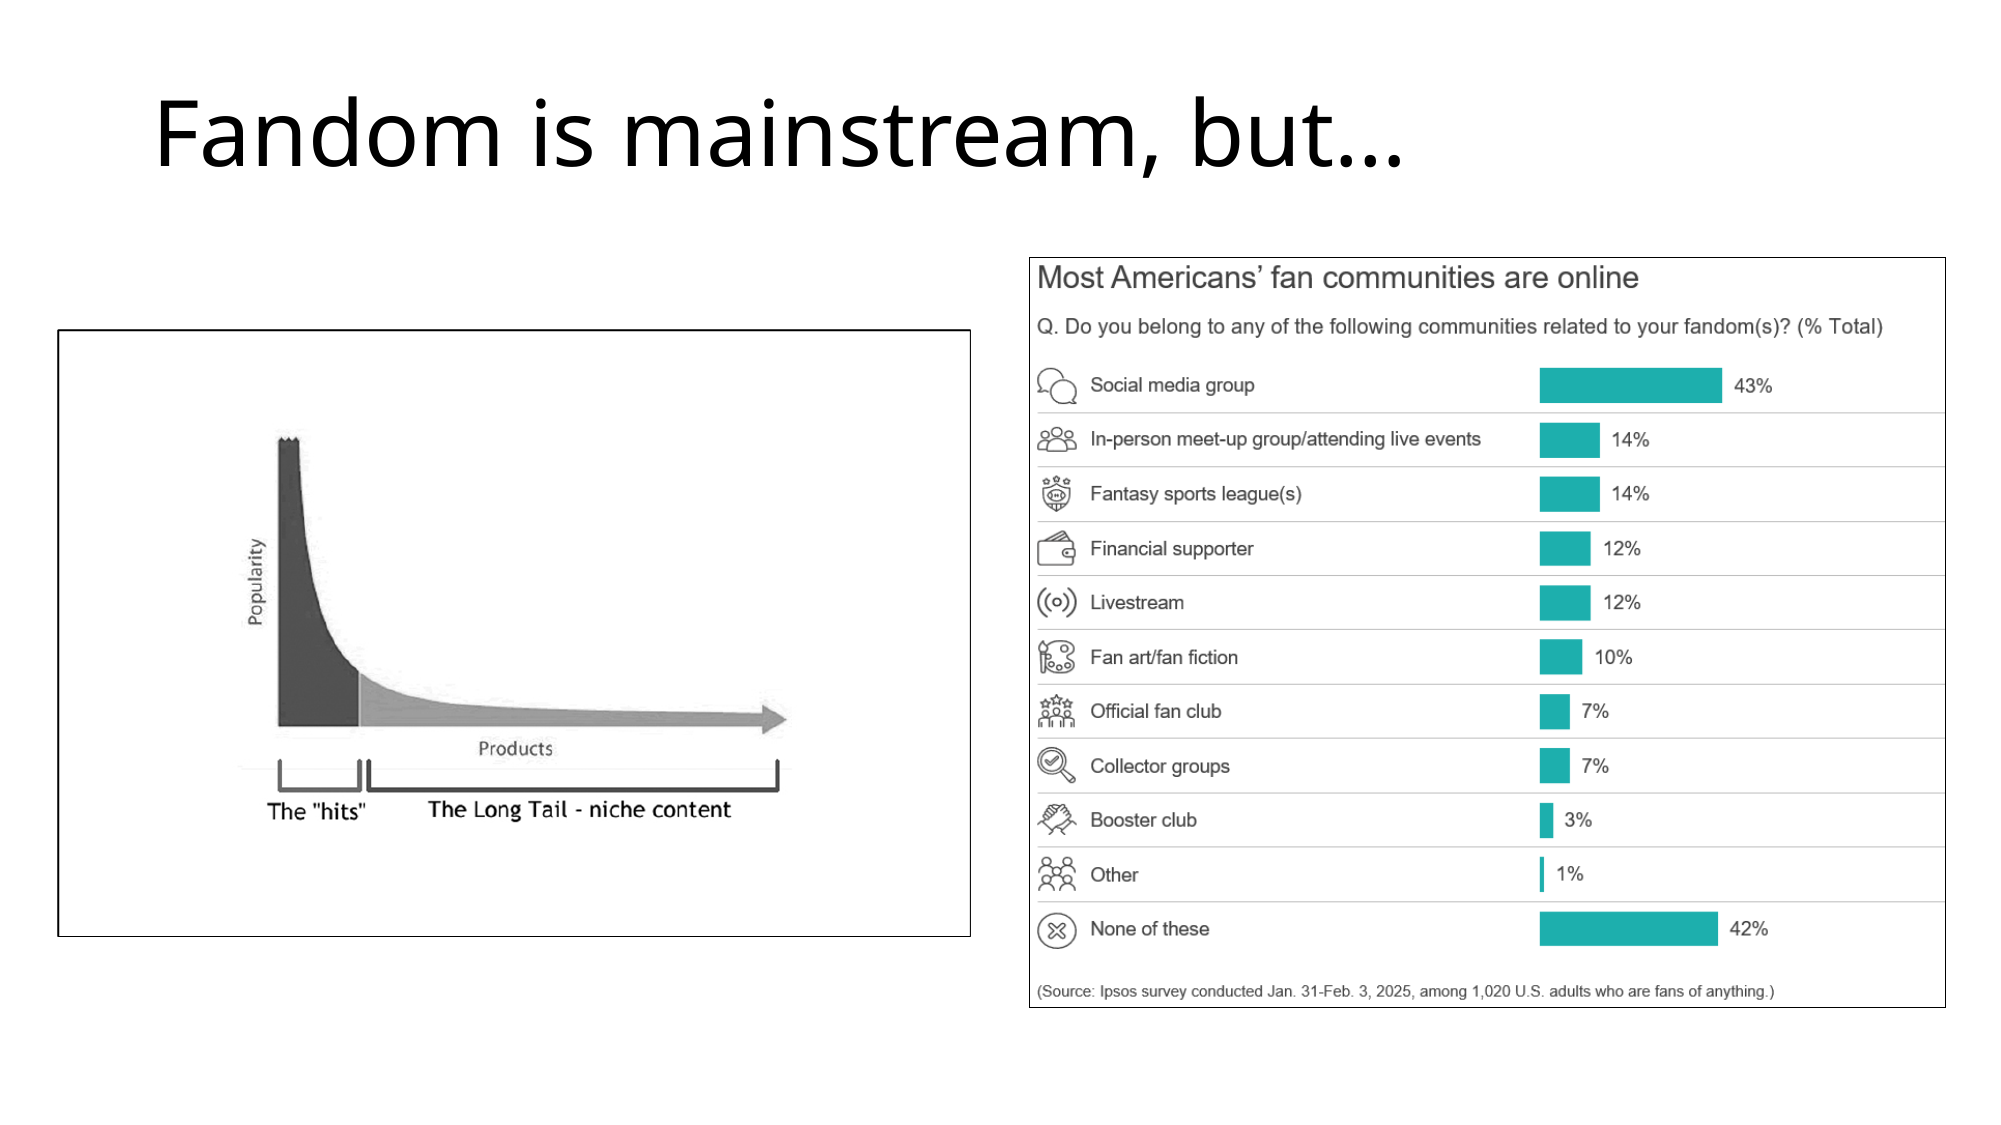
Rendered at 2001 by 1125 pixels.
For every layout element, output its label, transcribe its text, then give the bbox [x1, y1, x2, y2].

title Fandom is mainstream, but… [137, 28, 1863, 246]
picture [1028, 256, 1947, 1009]
picture [57, 328, 971, 937]
